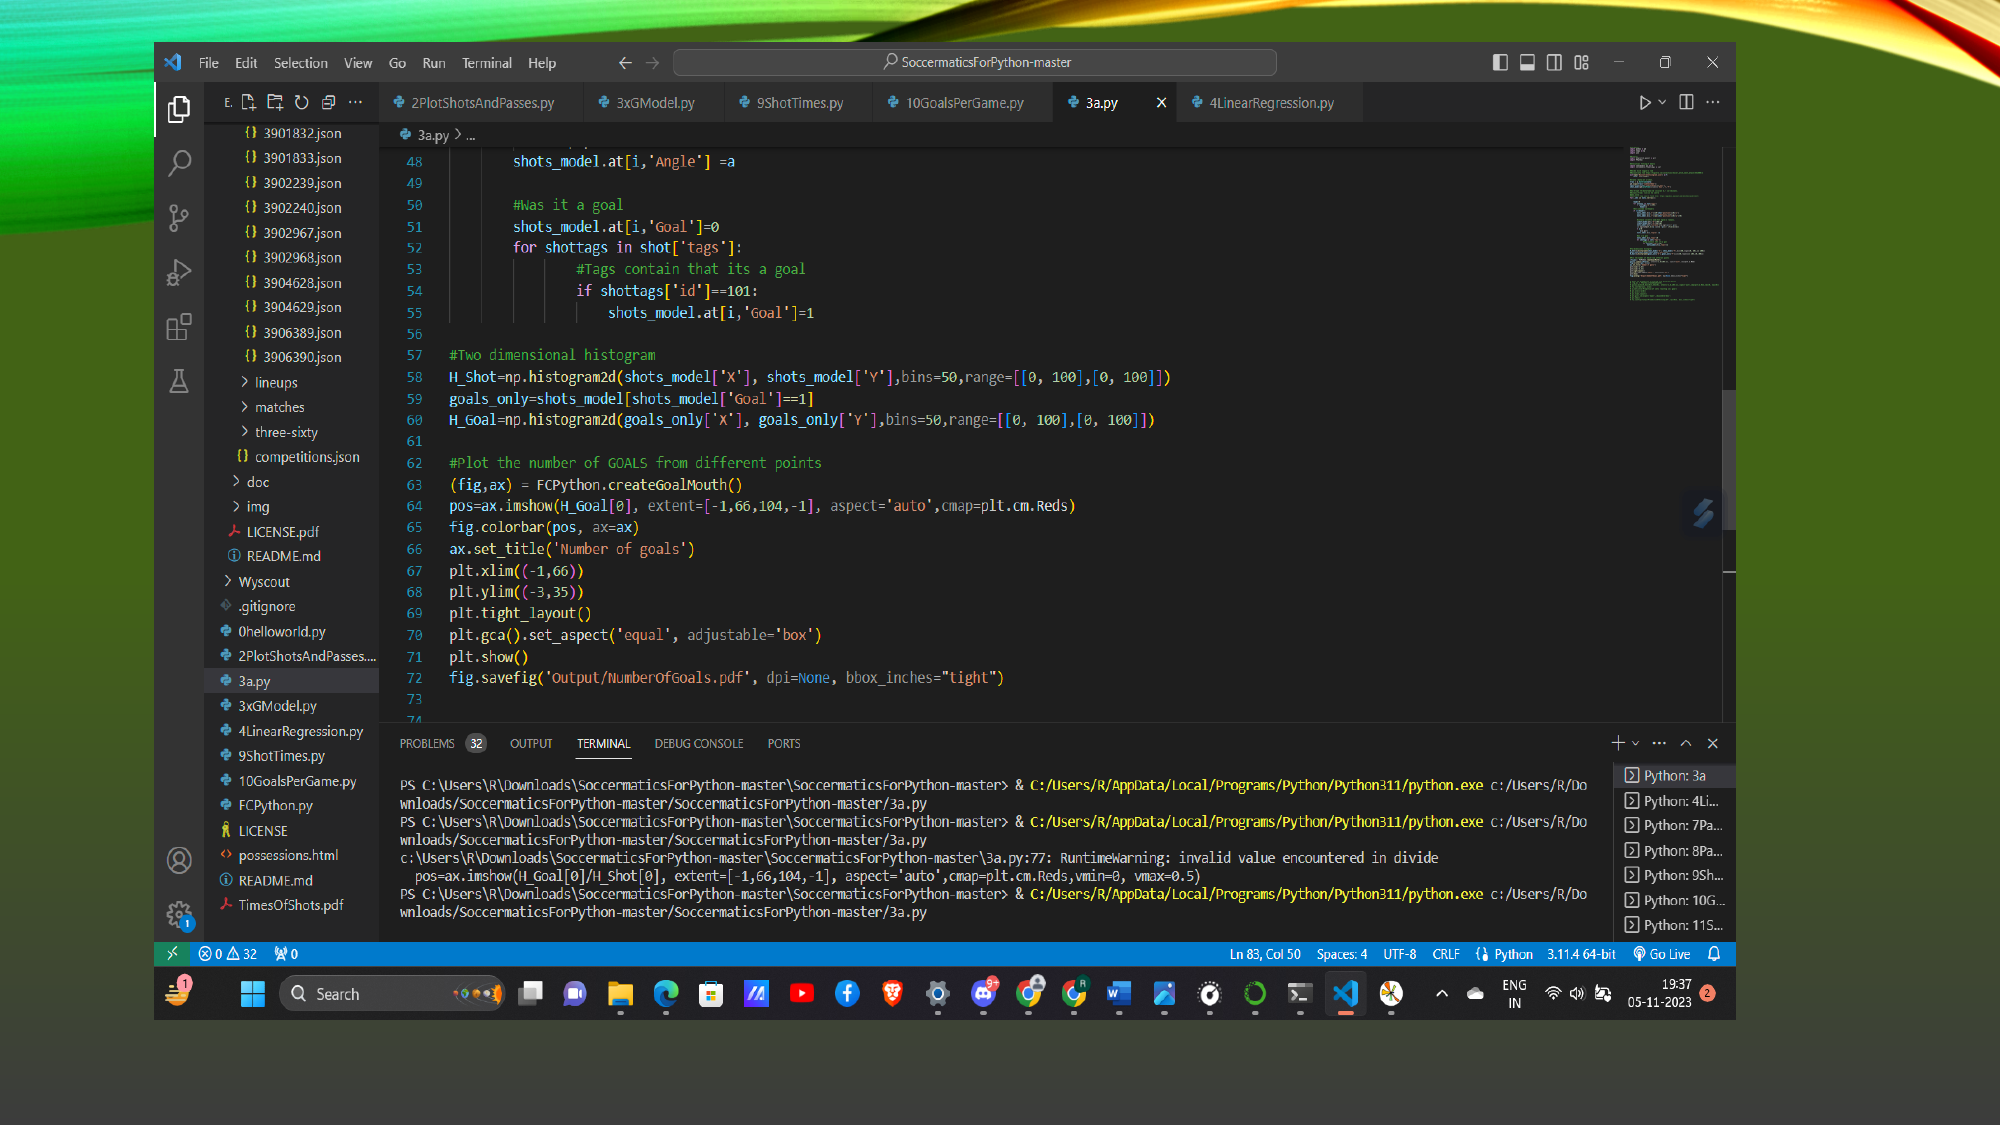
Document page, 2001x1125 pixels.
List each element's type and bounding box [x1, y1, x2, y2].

picture [0, 0, 2000, 237]
list [154, 42, 1736, 1021]
